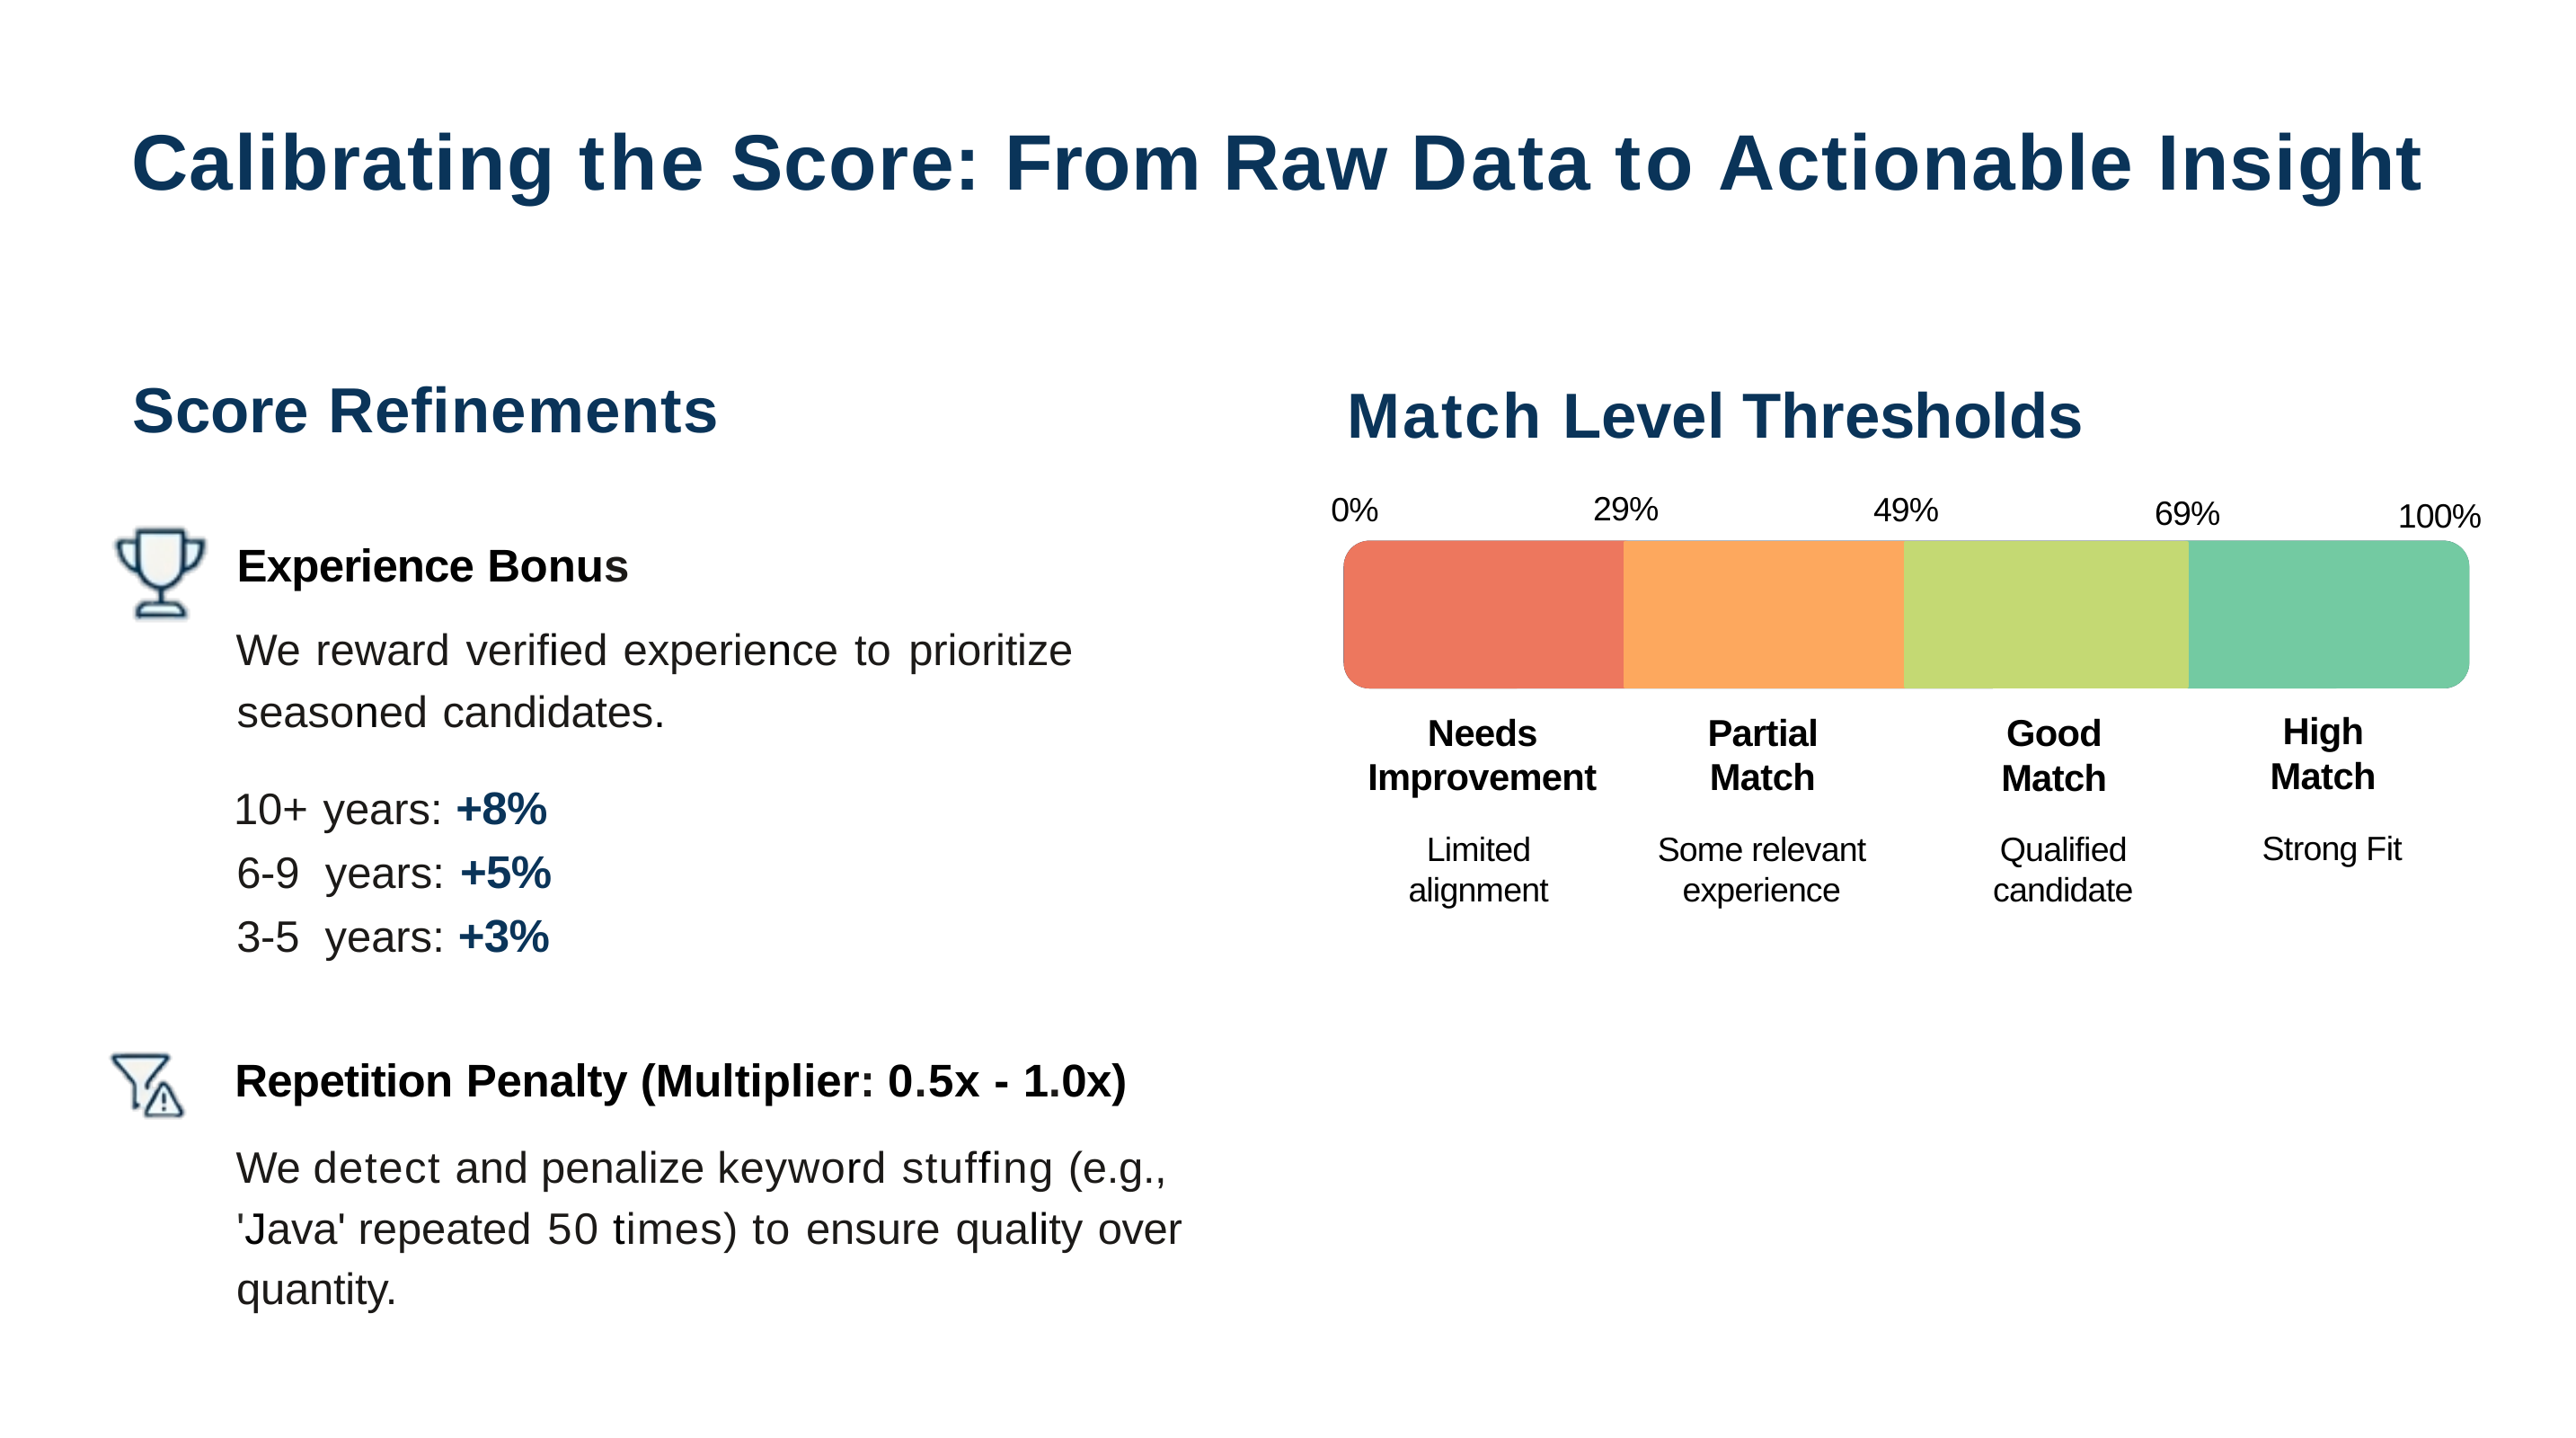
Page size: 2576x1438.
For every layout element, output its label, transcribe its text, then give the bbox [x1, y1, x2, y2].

text_box Experience Bonus We reward verified experience to prioritize seasoned candidates. [132, 501, 1096, 737]
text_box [1345, 542, 2468, 688]
text_box Partial Match [1646, 701, 1878, 805]
text_box Limited alignment [1347, 821, 1608, 916]
text_box Good Match [1937, 702, 2169, 805]
text_box 100% [2378, 487, 2501, 542]
text_box Some relevant experience [1642, 821, 1880, 916]
text_box 49% [1855, 481, 1956, 536]
title Calibrating the Score: From Raw Data to Actionable Insight [88, 56, 2495, 352]
text_box 10+ years: +8% 6-9 years: +5% 3-5 years: +3% [231, 768, 553, 962]
text_box Needs Improvement [1350, 701, 1614, 805]
picture [92, 1033, 210, 1159]
text_box Strong Fit [2223, 820, 2439, 874]
text_box Score Refinements [130, 367, 730, 446]
text_box 69% [2136, 484, 2237, 538]
text_box Qualified candidate [1954, 821, 2171, 916]
text_box 0% [1312, 481, 1396, 536]
picture [95, 490, 233, 659]
text_box Repetition Penalty (Multiplier: 0.5x - 1.0x) We detect and penalize keyword stuffing (e.g., 'Java' repeated 50 times) to ensure quality over quantity. [233, 1049, 1196, 1314]
text_box Match Level Thresholds [1345, 372, 2100, 451]
text_box 29% [1574, 481, 1676, 535]
text_box High Match [2217, 700, 2428, 804]
